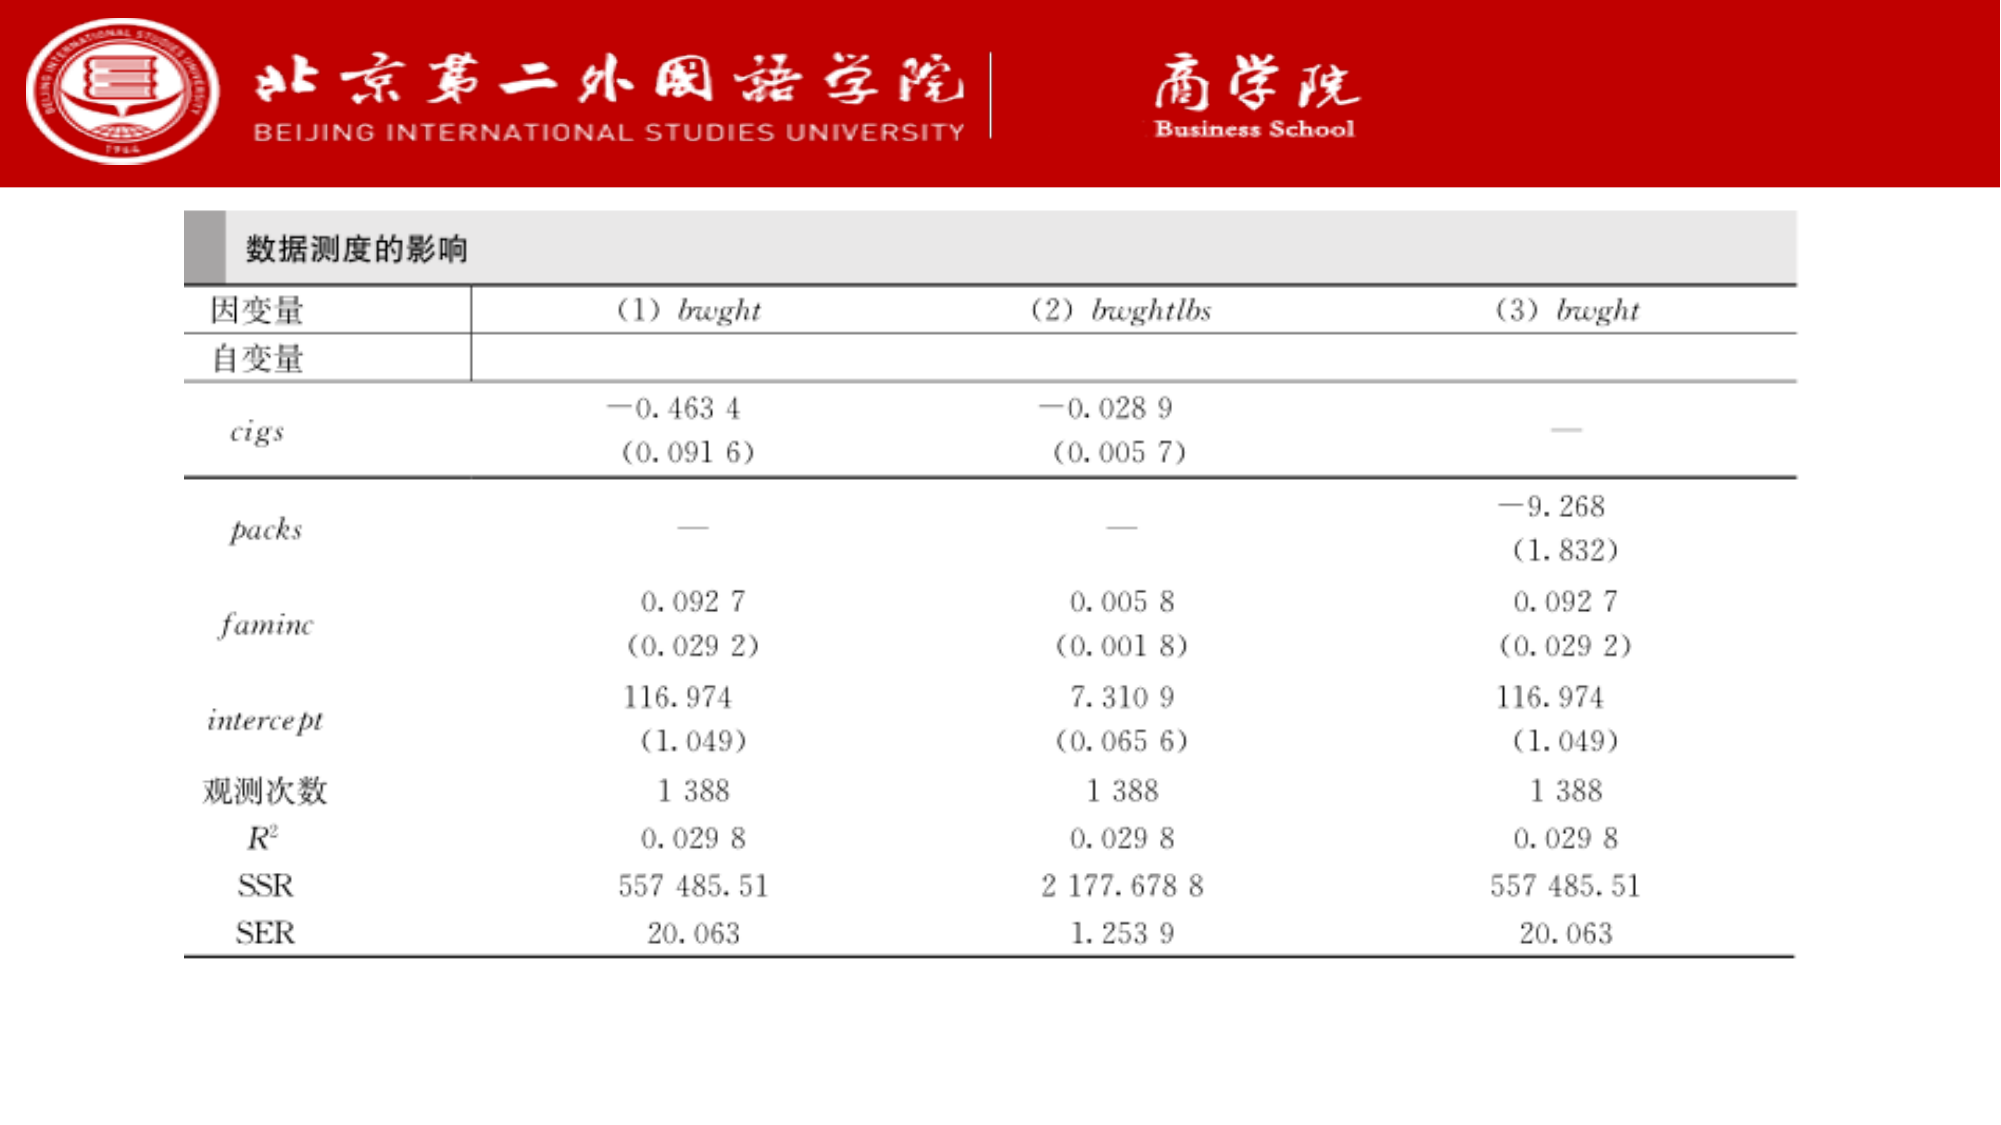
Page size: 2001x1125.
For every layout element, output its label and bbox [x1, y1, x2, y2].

picture [26, 18, 1693, 165]
picture [184, 209, 1809, 965]
